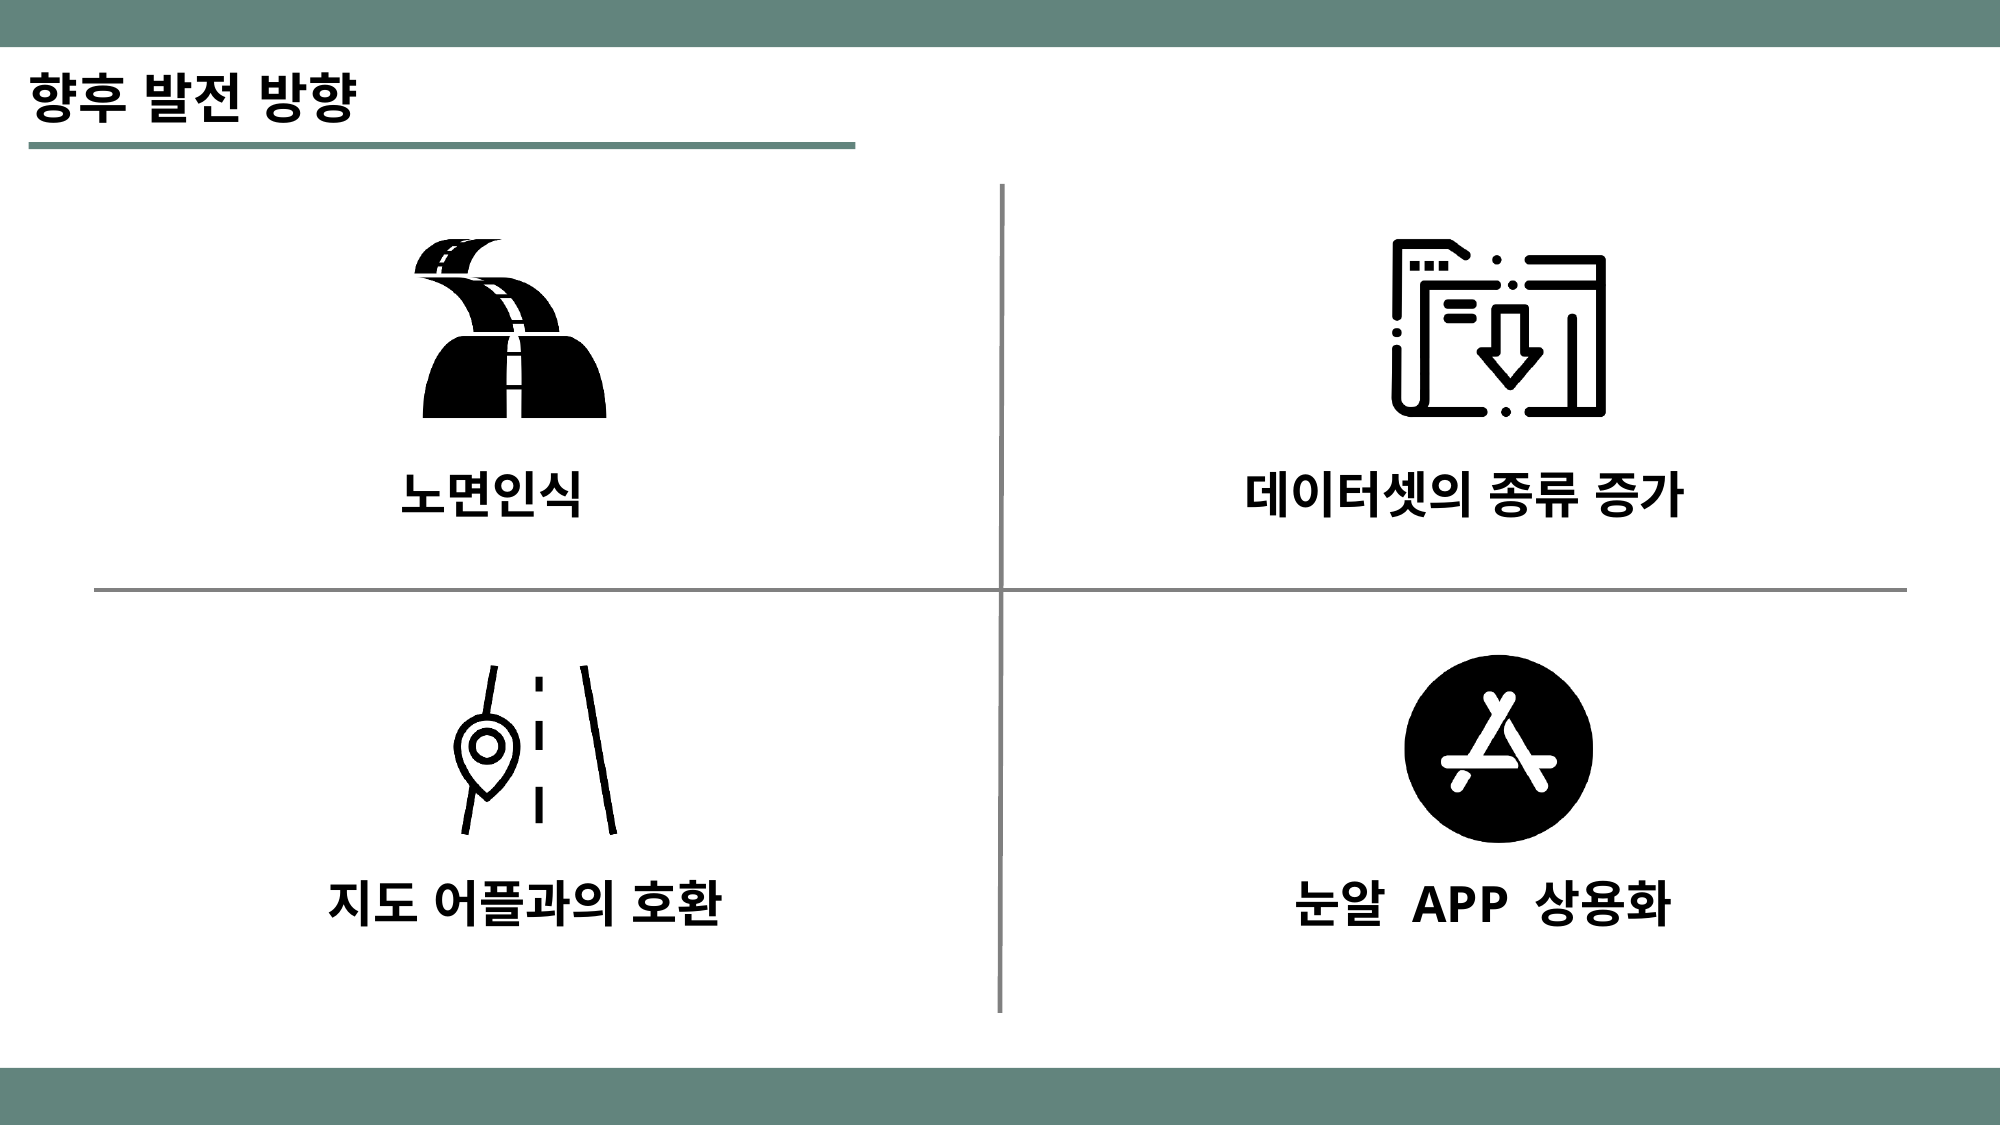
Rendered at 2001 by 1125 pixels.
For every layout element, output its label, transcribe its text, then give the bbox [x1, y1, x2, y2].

picture [1363, 633, 1634, 865]
picture [1355, 209, 1641, 455]
text_box 향후 발전 방향 [14, 56, 642, 137]
picture [431, 661, 639, 839]
text_box [0, 0, 2000, 48]
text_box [999, 591, 1003, 1013]
text_box [0, 1067, 2000, 1125]
text_box [28, 141, 856, 150]
text_box 노면인식 [385, 455, 685, 531]
text_box 데이터셋의 종류 증가 [1229, 455, 1768, 531]
text_box 지도 어플과의 호환 [312, 864, 851, 940]
picture [398, 232, 622, 426]
text_box 눈알 APP 상용화 [1279, 864, 1818, 940]
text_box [999, 183, 1003, 590]
